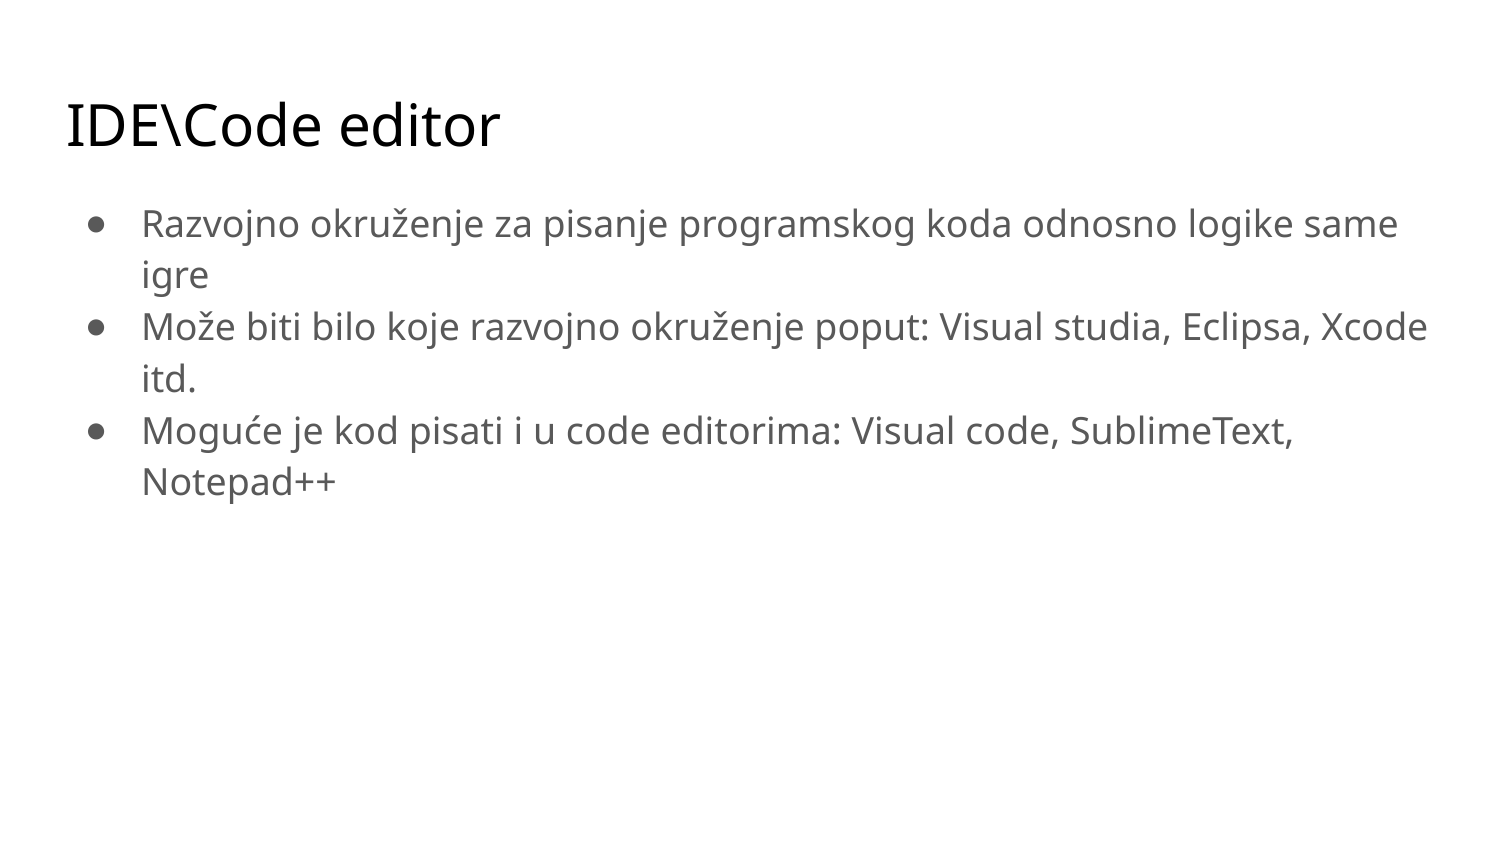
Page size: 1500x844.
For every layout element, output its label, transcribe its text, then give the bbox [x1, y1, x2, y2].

list Razvojno okruženje za pisanje programskog koda odnosno logike same igre Može biti bilo koje razvojno okruženje poput: Visual studia, Eclipsa, Xcode itd. Moguće je kod pisati i u code editorima: Visual code, SublimeText, Notepad++ [51, 177, 1449, 739]
title IDE\Code editor [51, 72, 1449, 167]
